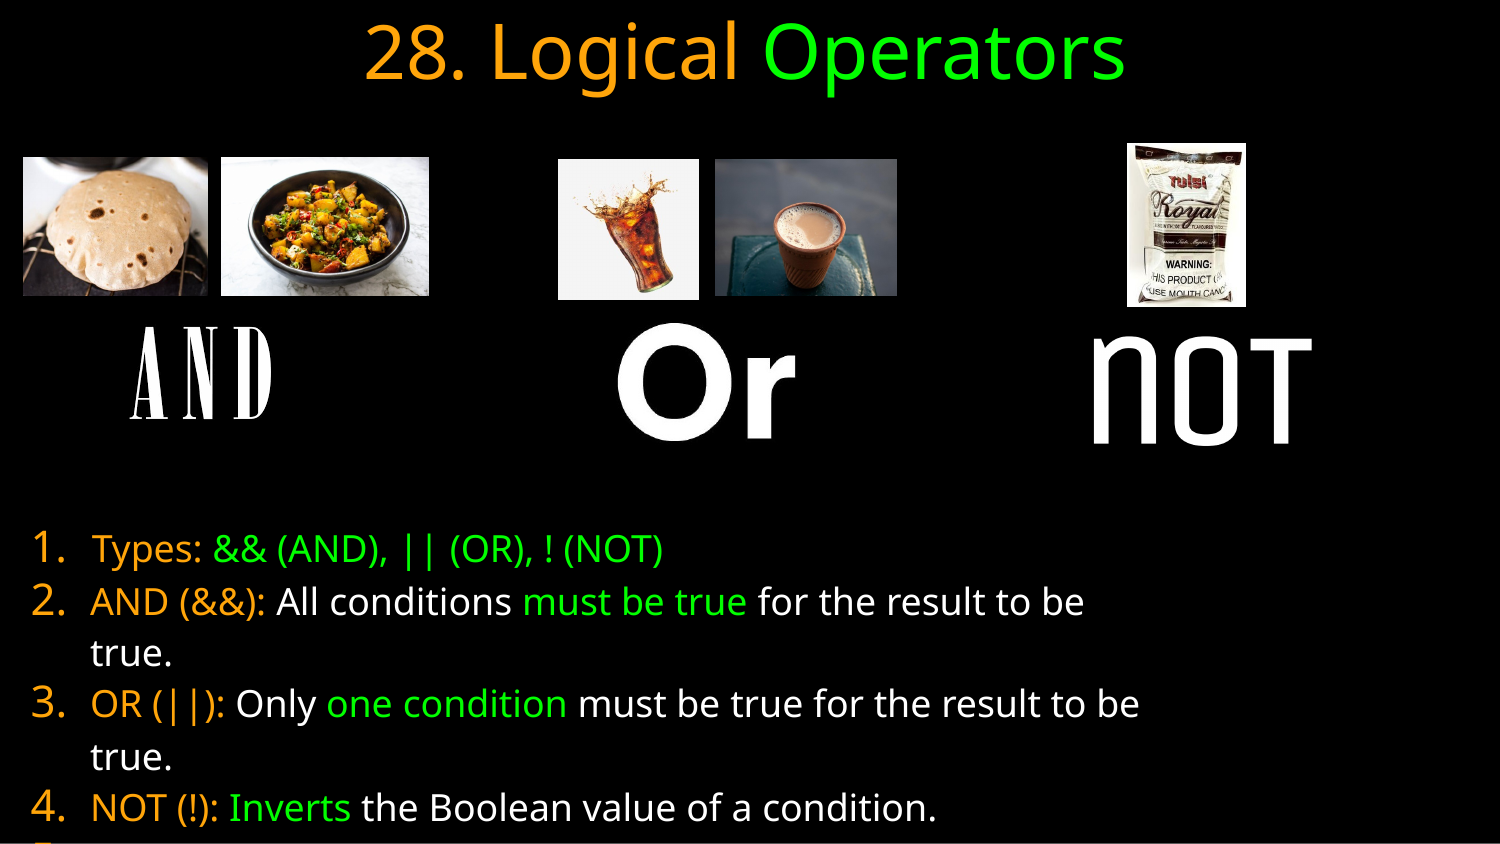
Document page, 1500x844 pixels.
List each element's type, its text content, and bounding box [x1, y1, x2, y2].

picture [612, 320, 808, 454]
picture [124, 320, 275, 423]
title 28. Logical Operators [361, 0, 1139, 144]
picture [23, 157, 209, 296]
picture [557, 159, 699, 301]
picture [1080, 318, 1321, 451]
picture [221, 157, 429, 296]
text_box 1. Types: && (AND), || (OR), ! (NOT) AND (&&): All conditions must be true for the result to be true. OR (||): Only one condition must be true for the result to be true. NOT (!): Inverts the Boolean value of a condition. Lower Priority than Math and Comparison operators [28, 524, 1151, 844]
picture [715, 159, 897, 296]
picture [1126, 143, 1246, 307]
